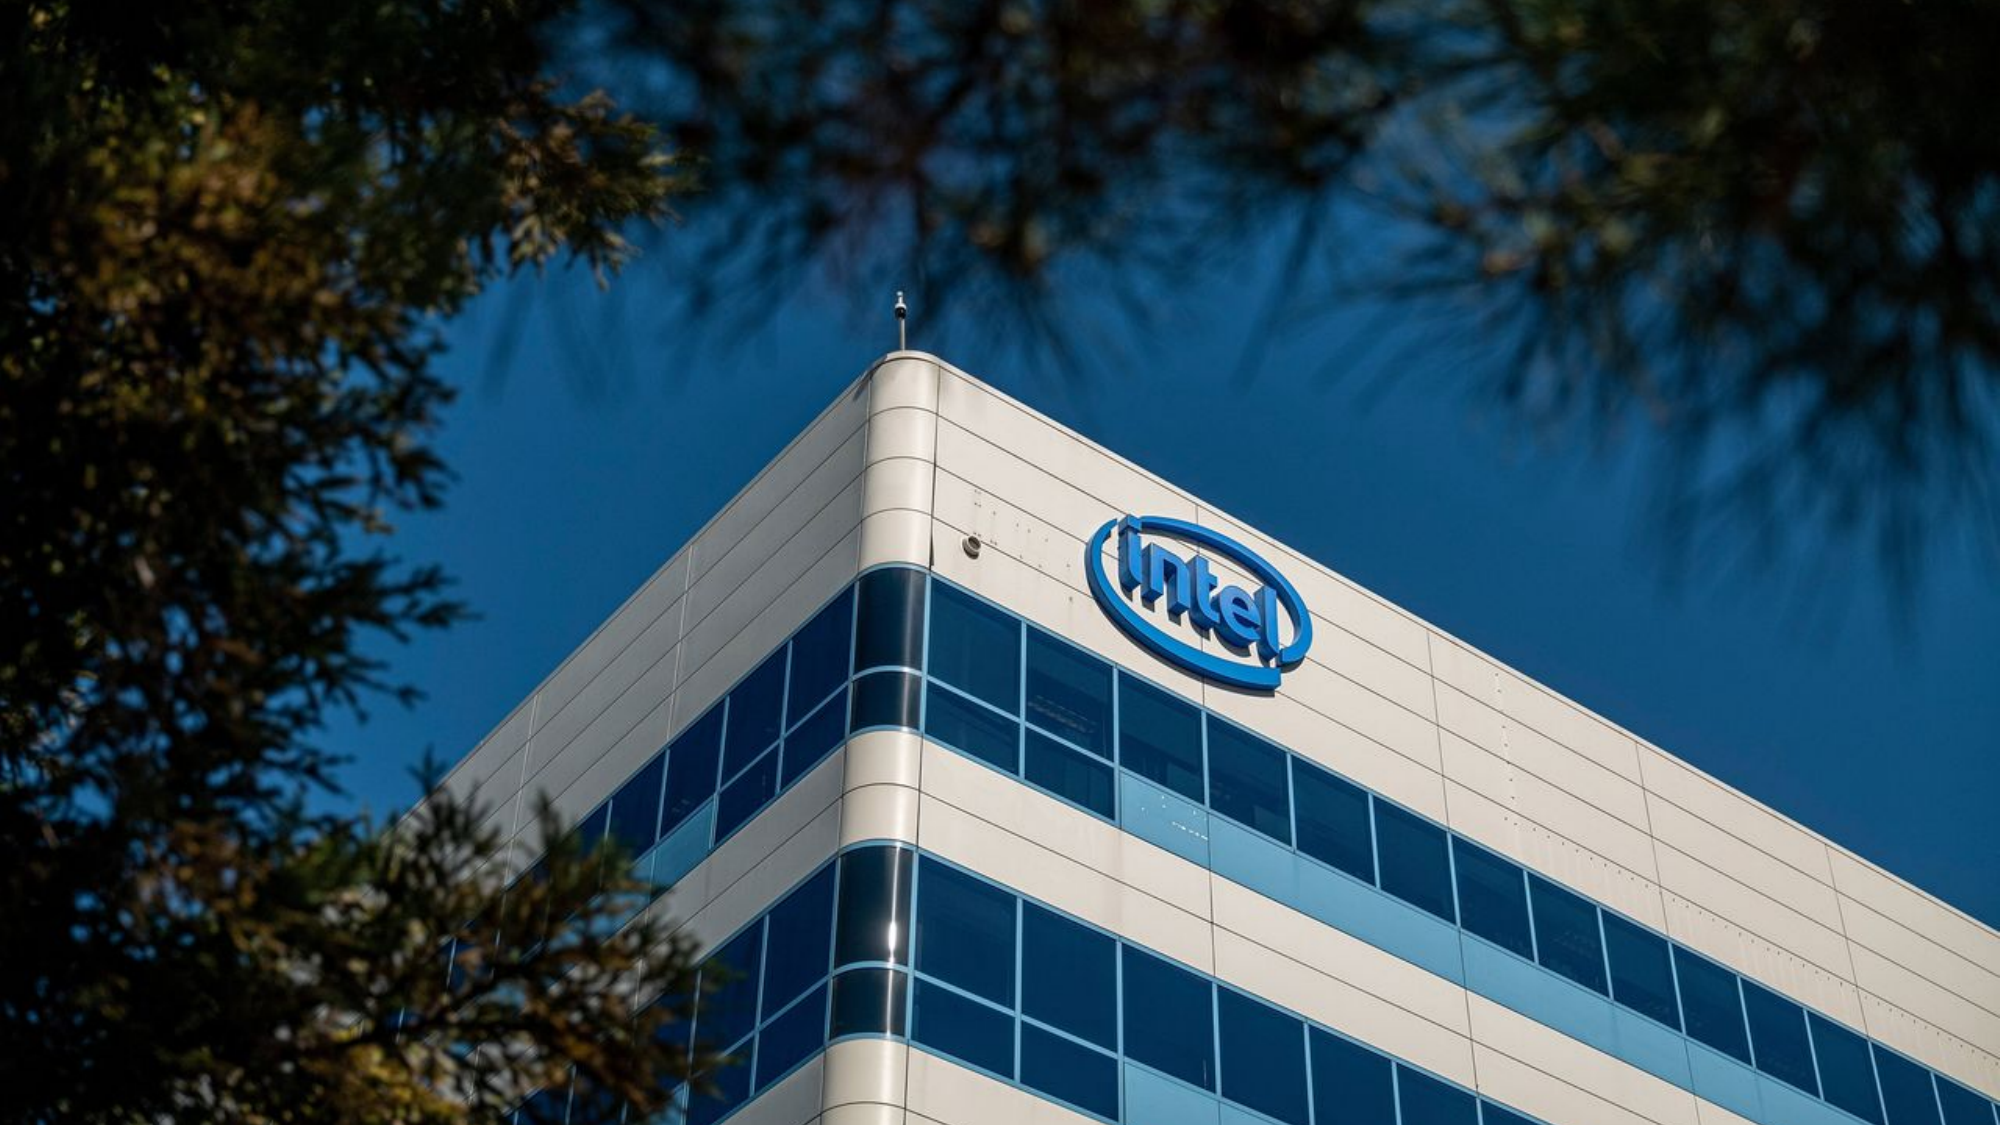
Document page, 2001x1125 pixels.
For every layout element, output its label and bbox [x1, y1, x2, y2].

list [0, 0, 2000, 1125]
